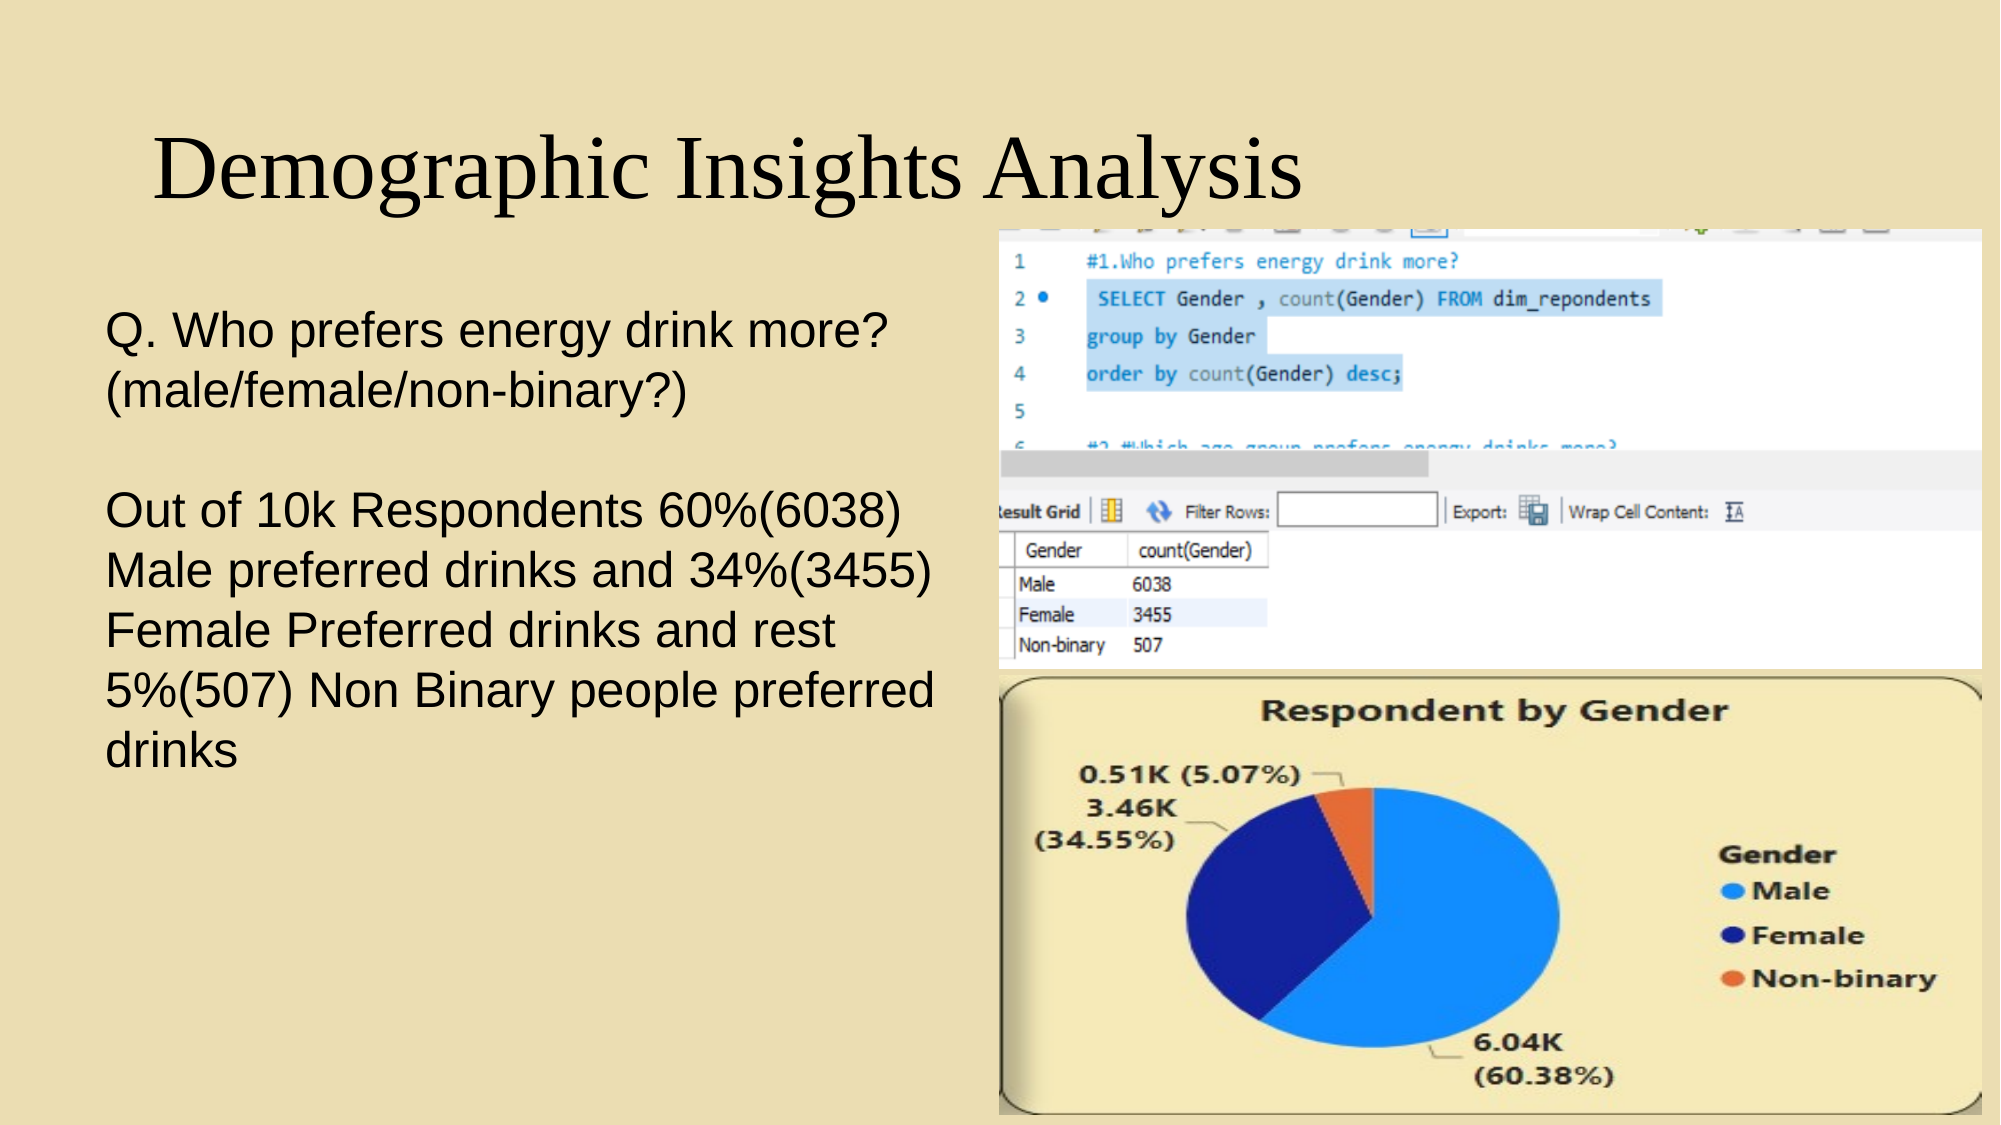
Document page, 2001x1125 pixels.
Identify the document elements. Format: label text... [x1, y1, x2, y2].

picture [999, 229, 1982, 669]
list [999, 675, 1982, 1115]
title Demographic Insights Analysis [137, 59, 1863, 278]
text_box Q. Who prefers energy drink more? (male/female/non-binary?) Out of 10k Respondents 60%(6038) Male preferred drinks and 34%(3455) Female Preferred drinks and rest 5%(507) Non Binary people preferred drinks [90, 189, 954, 1125]
